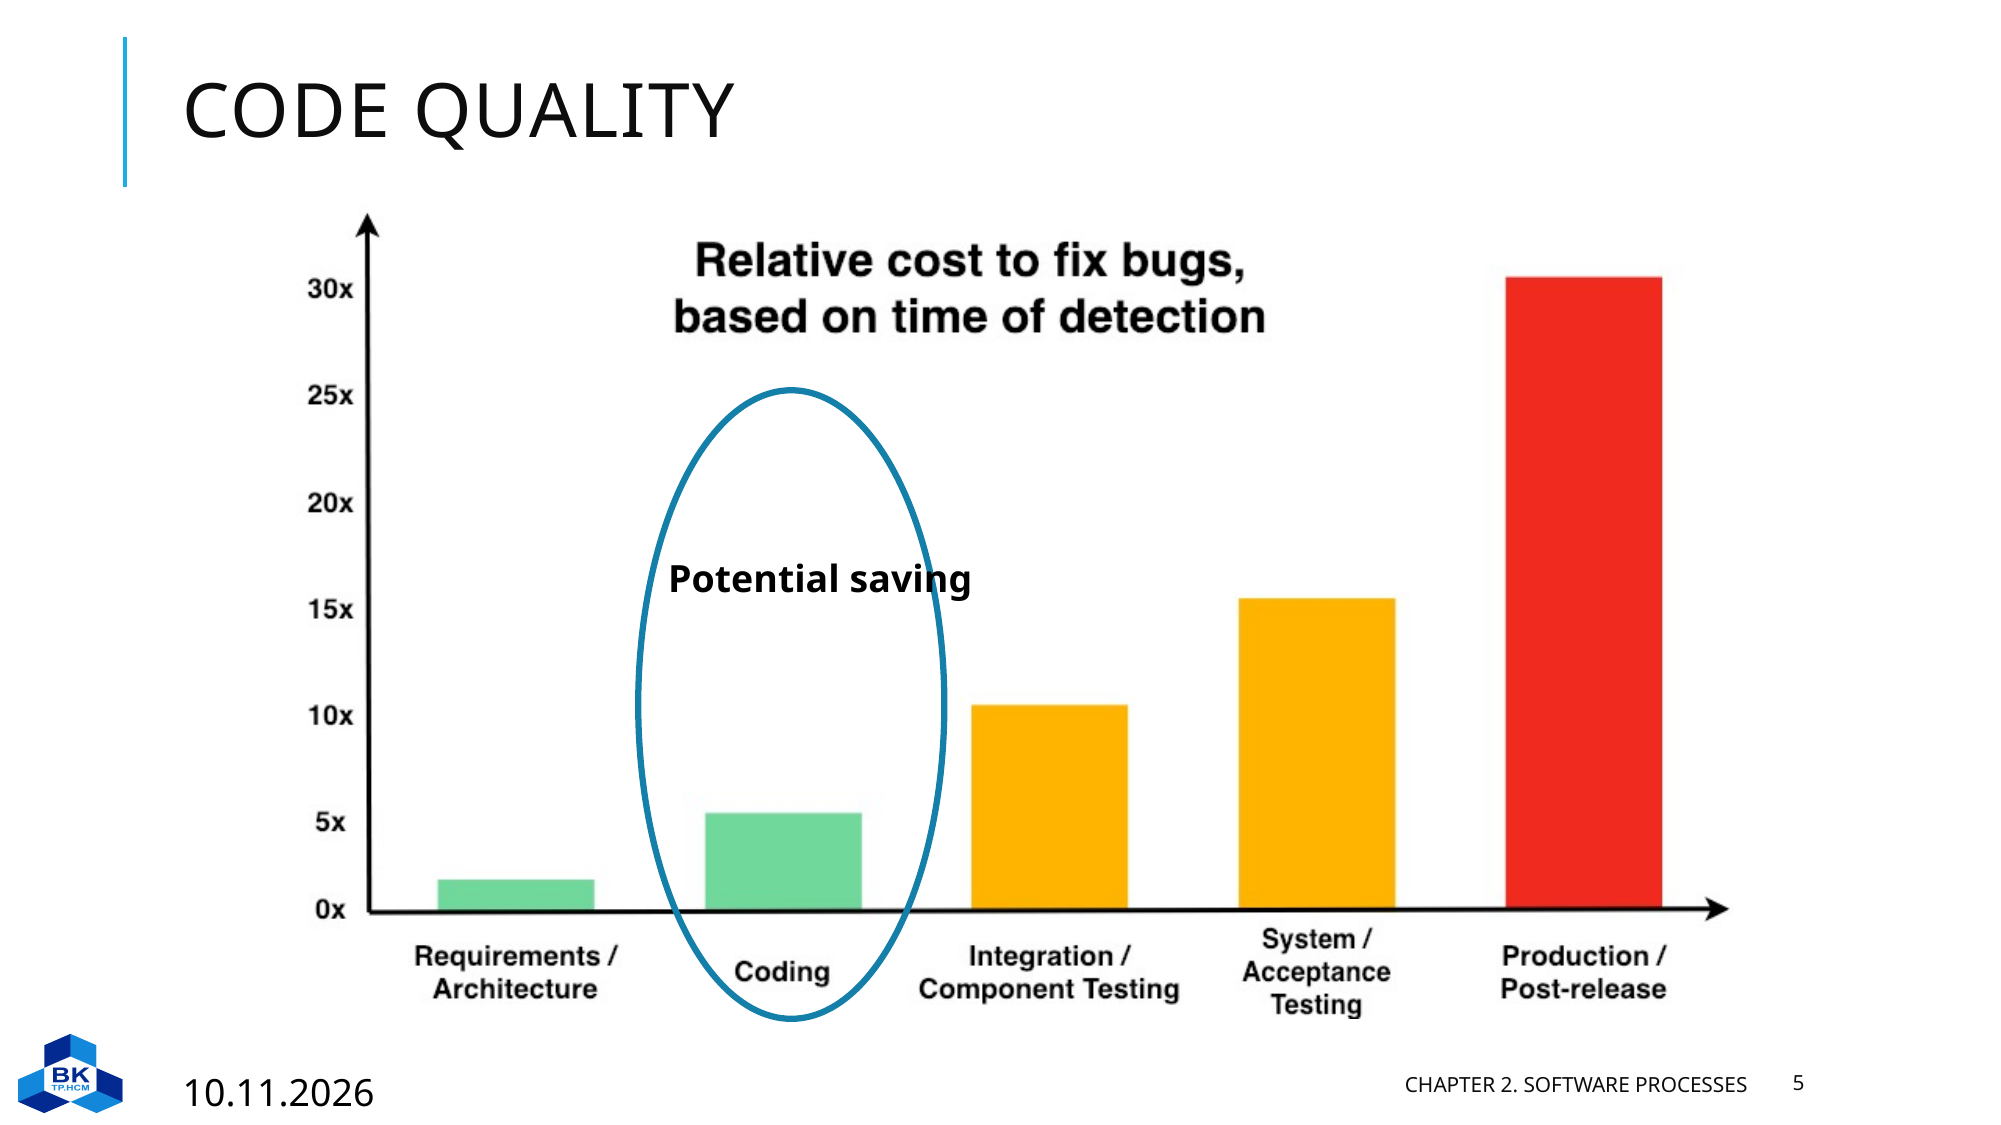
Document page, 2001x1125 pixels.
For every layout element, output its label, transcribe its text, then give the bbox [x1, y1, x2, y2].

picture [184, 166, 1887, 1020]
slide_number 5 [1777, 1061, 1938, 1107]
picture [0, 1027, 143, 1125]
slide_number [168, 1061, 522, 1107]
title Code quality [168, 15, 1938, 216]
footer Chapter 2. Software Processes [794, 1061, 1763, 1107]
